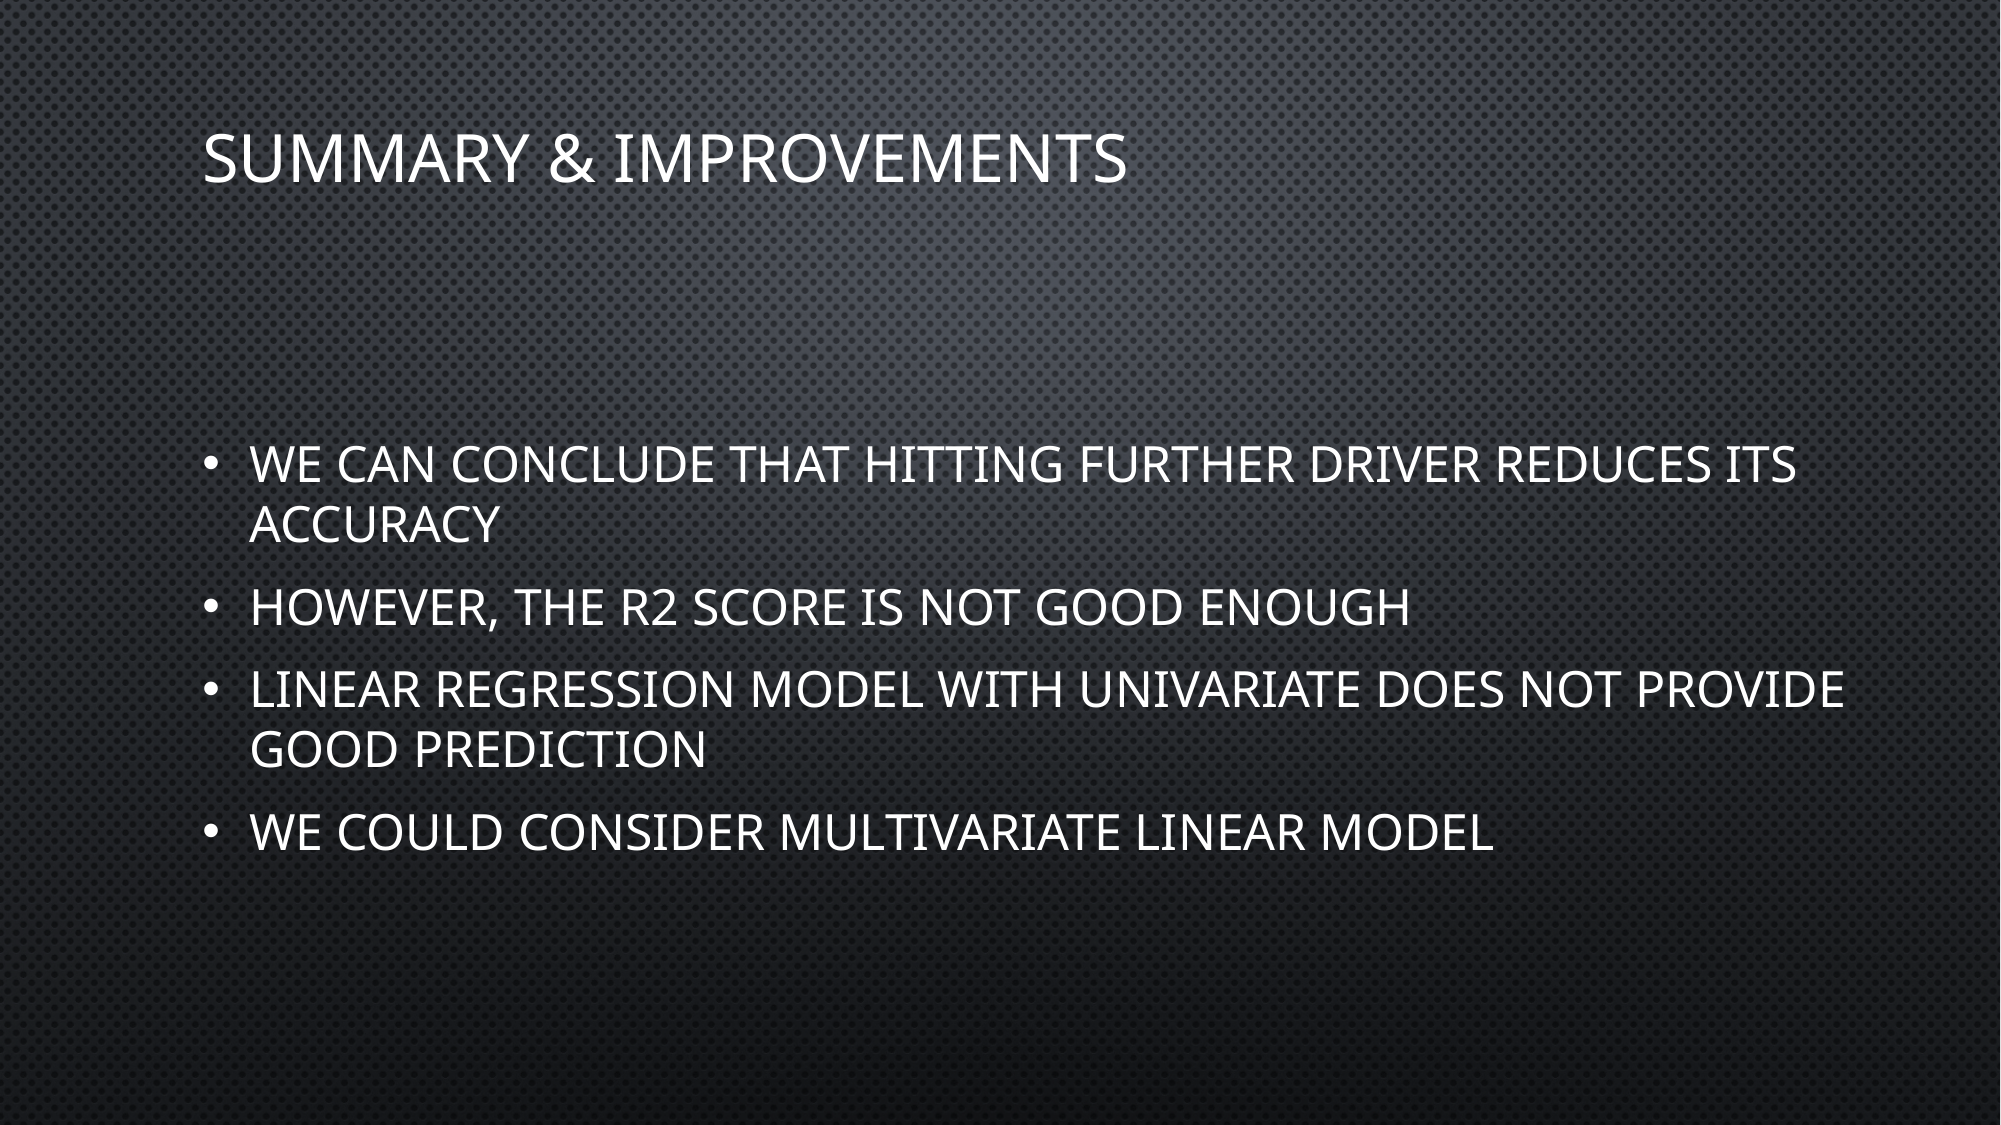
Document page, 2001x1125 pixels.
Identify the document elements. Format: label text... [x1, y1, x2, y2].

title SUMMARY & IMPROVEMENTs [187, 0, 1813, 313]
list We can conclude that hitting further driver reduces its accuracy however, the R2 score is not good enough Linear regression model with univariate does not provide good prediction We could consider multivariate linear model [187, 390, 1896, 903]
